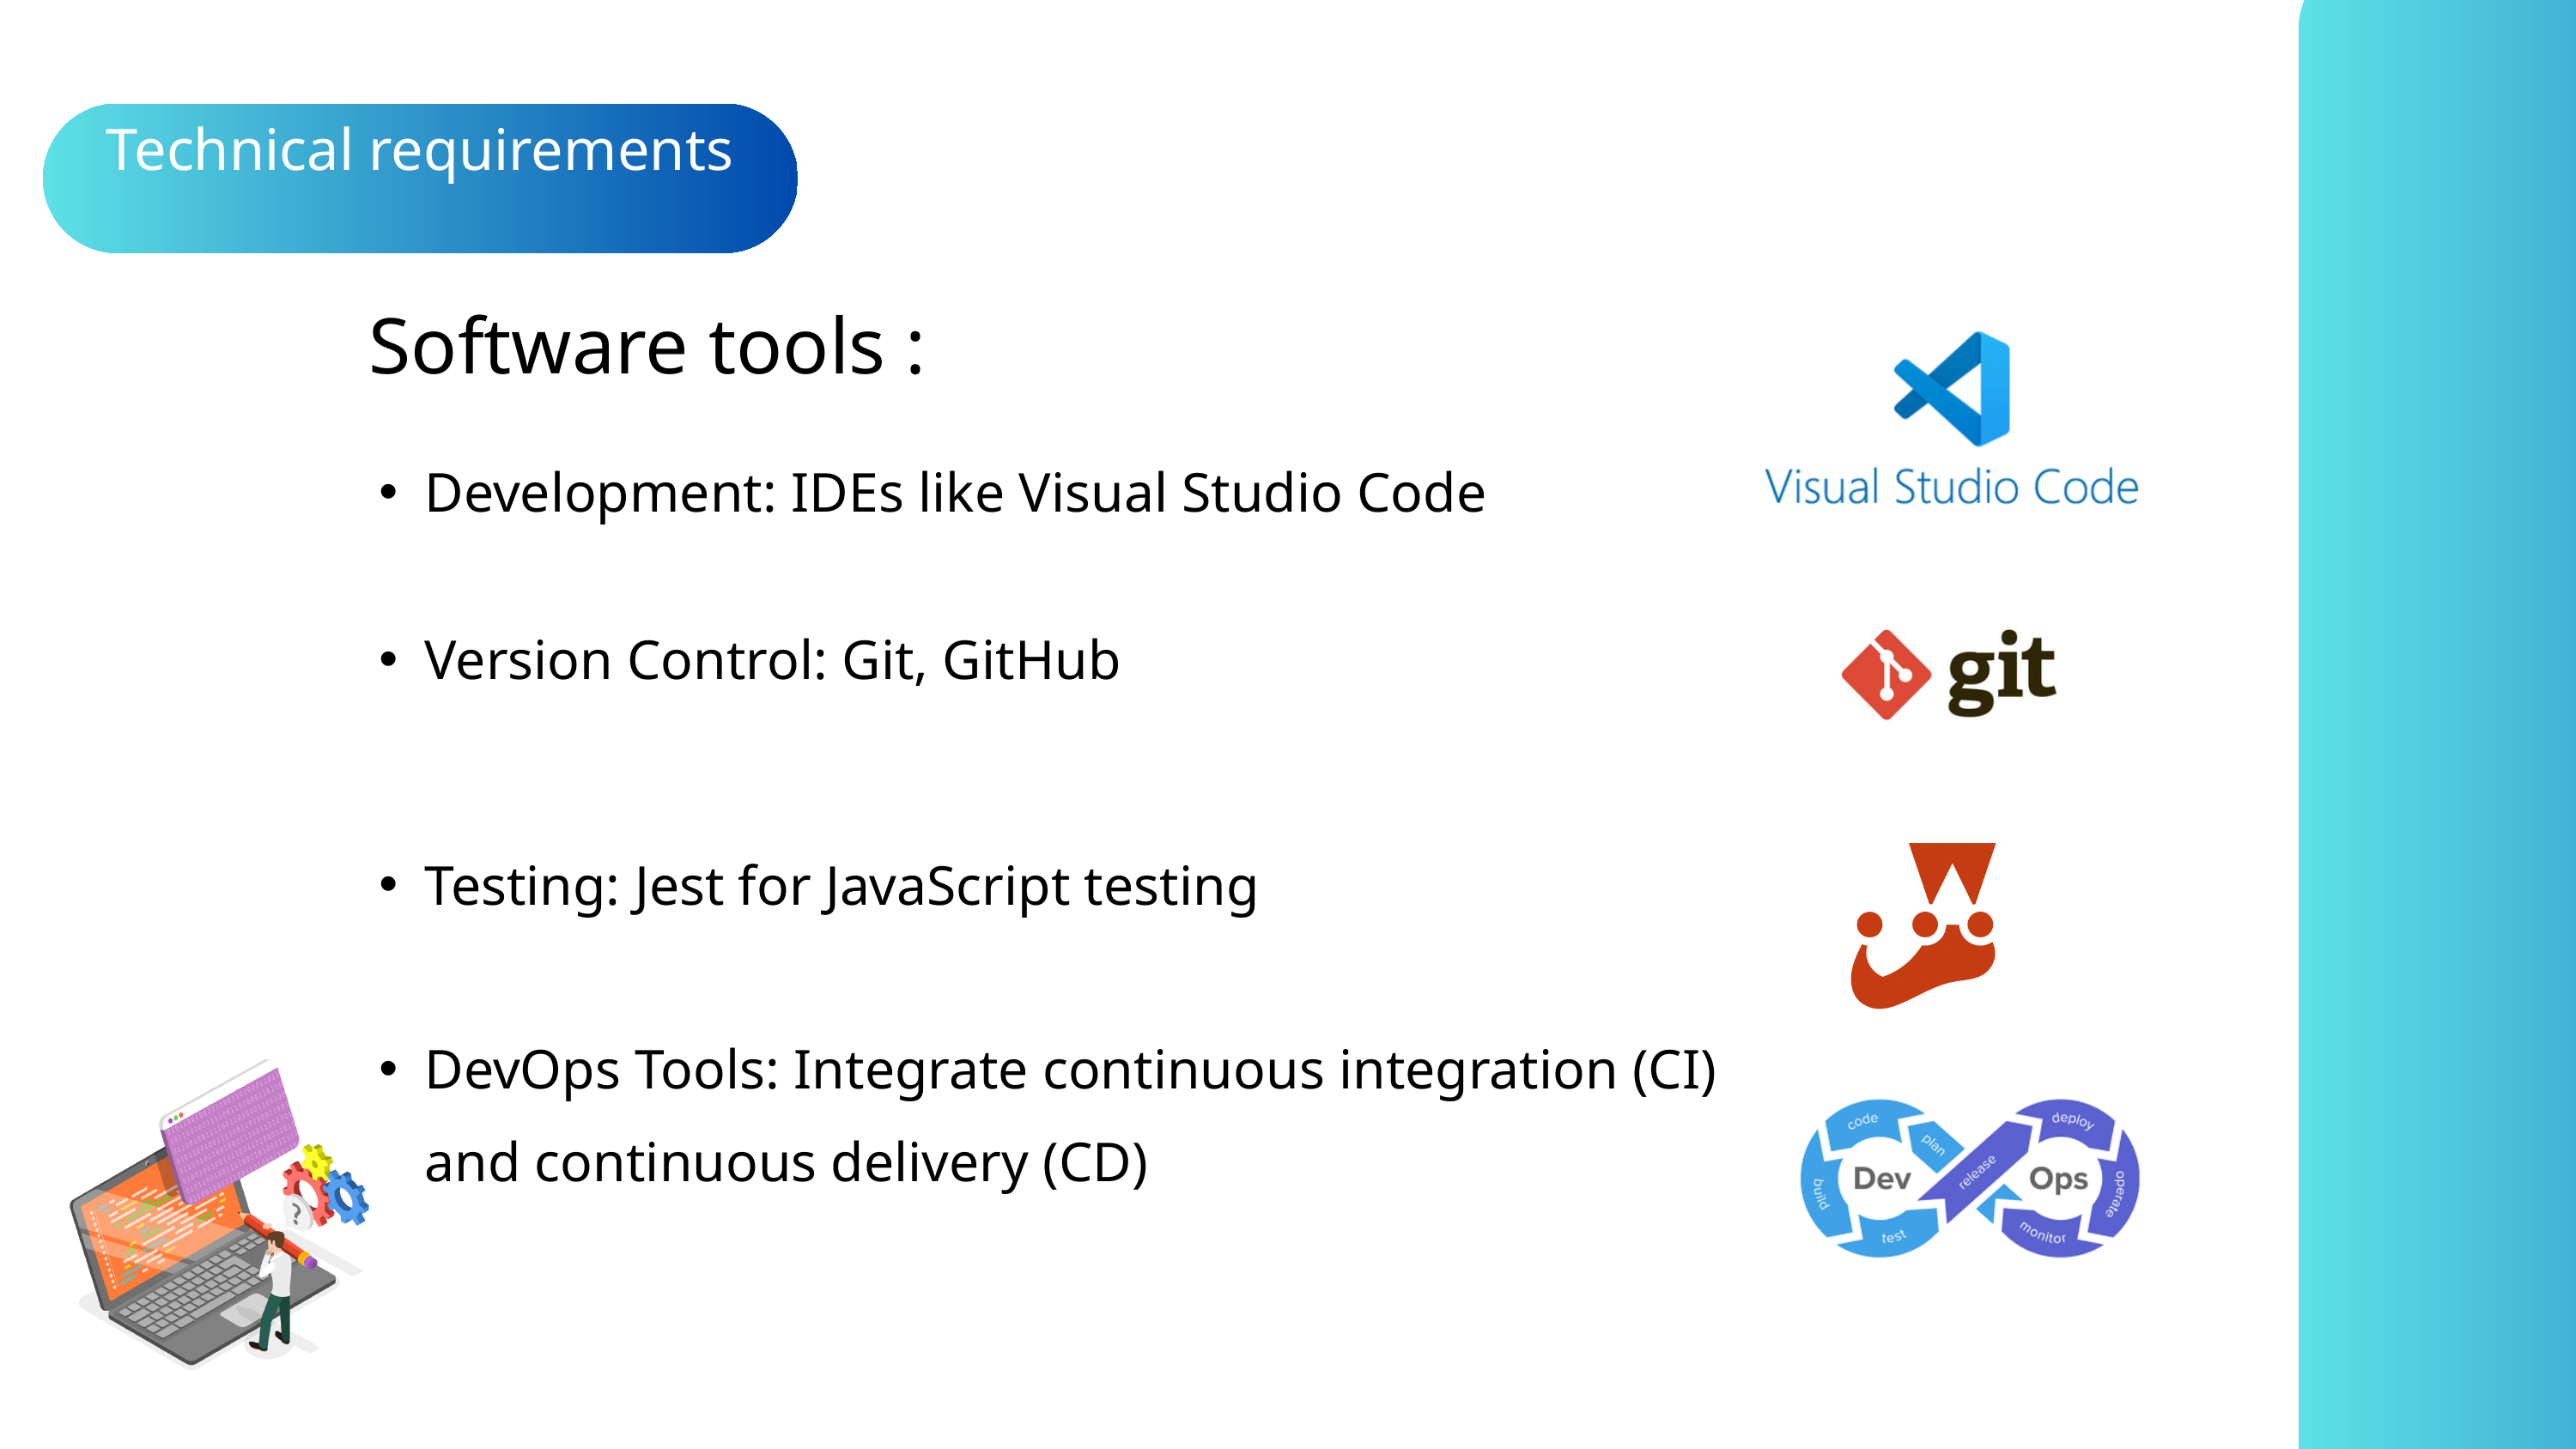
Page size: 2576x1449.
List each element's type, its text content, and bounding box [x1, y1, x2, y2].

text_box Development: IDEs like Visual Studio Code Version Control: Git, GitHub Testing: Jest for JavaScript testing DevOps Tools: Integrate continuous integration (CI) and continuous delivery (CD) [333, 430, 1721, 1192]
text_box [1788, 1094, 2148, 1264]
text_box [42, 103, 799, 253]
text_box [1757, 314, 2147, 514]
text_box [70, 1059, 369, 1370]
text_box Software tools : [368, 312, 1838, 389]
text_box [2298, 0, 2576, 1449]
text_box [1842, 834, 2008, 1017]
text_box [1788, 552, 2112, 797]
